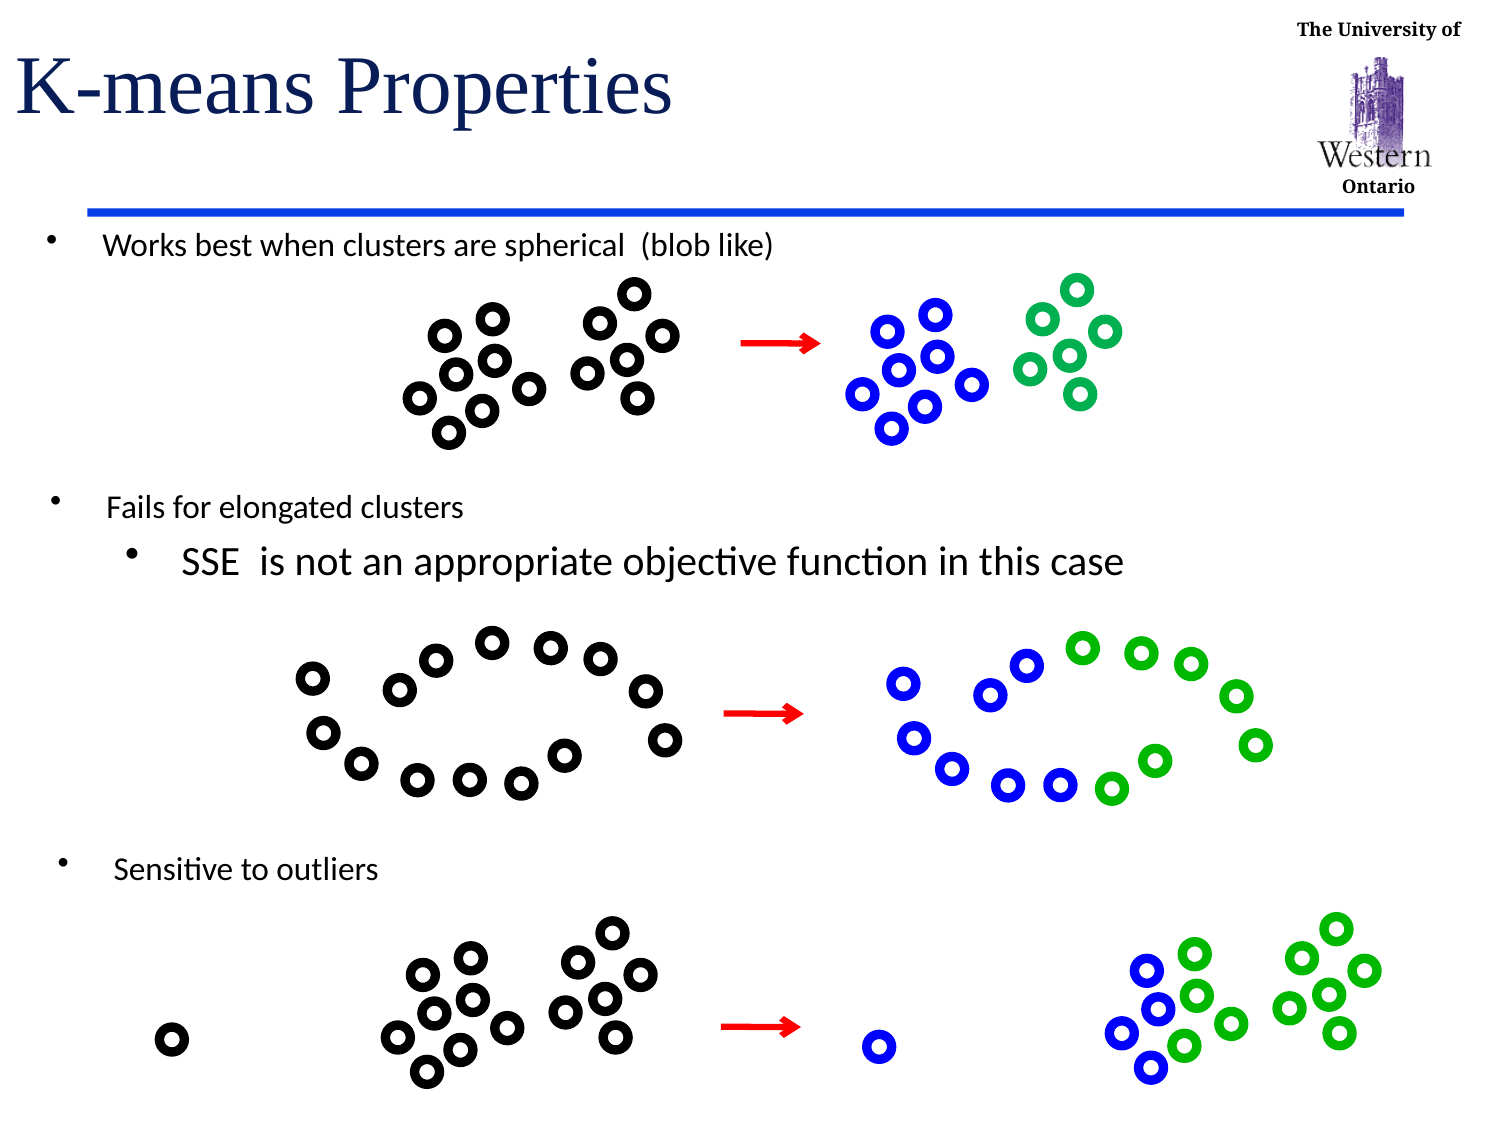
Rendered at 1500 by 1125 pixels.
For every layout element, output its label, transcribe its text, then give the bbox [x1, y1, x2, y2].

text_box [387, 677, 413, 703]
text_box [592, 986, 618, 1012]
text_box [159, 1027, 185, 1053]
text_box [385, 1025, 411, 1051]
text_box [1327, 1020, 1353, 1046]
text_box [1145, 996, 1171, 1022]
text_box [939, 756, 965, 782]
text_box [494, 1015, 520, 1041]
text_box Fails for elongated clusters SSE is not an appropriate objective function in this case [35, 477, 1361, 578]
text_box [1070, 635, 1096, 661]
text_box [1289, 945, 1315, 971]
text_box [1134, 958, 1160, 984]
text_box [1243, 732, 1269, 758]
text_box [652, 727, 678, 753]
text_box [1352, 958, 1378, 984]
text_box [1277, 995, 1303, 1021]
text_box [311, 720, 336, 746]
text_box [447, 1037, 473, 1063]
text_box [1109, 1020, 1135, 1046]
text_box [457, 767, 483, 793]
text_box [300, 666, 326, 692]
text_box [508, 771, 534, 797]
text_box [538, 635, 564, 661]
text_box [890, 671, 916, 697]
text_box [410, 962, 436, 988]
text_box [588, 646, 614, 672]
text_box [348, 751, 374, 777]
text_box [633, 678, 659, 704]
text_box [977, 682, 1003, 708]
text_box [1184, 983, 1210, 1009]
text_box [603, 1025, 629, 1051]
text_box [553, 999, 579, 1025]
text_box [995, 772, 1021, 798]
text_box [1323, 916, 1349, 942]
text_box [1138, 1055, 1164, 1081]
text_box [421, 1001, 447, 1027]
text_box [1099, 776, 1125, 802]
text_box [565, 950, 591, 976]
text_box [479, 630, 505, 656]
text_box [1178, 651, 1204, 677]
picture [1317, 138, 1432, 169]
title K-means Properties [0, 0, 1500, 138]
text_box [460, 987, 486, 1013]
text_box [1128, 640, 1154, 666]
text_box [1047, 772, 1073, 798]
text_box [1218, 1011, 1244, 1037]
text_box [628, 962, 654, 988]
text_box Sensitive to outliers [42, 839, 736, 940]
text_box [1316, 982, 1342, 1008]
text_box Works best when clusters are spherical (blob like) [31, 216, 1342, 317]
text_box [866, 1034, 892, 1060]
text_box [1171, 1033, 1197, 1059]
text_box [1142, 748, 1168, 774]
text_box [406, 277, 1118, 446]
text_box [458, 945, 484, 971]
text_box [1223, 683, 1249, 709]
text_box [901, 725, 927, 751]
text_box [1014, 653, 1040, 679]
text_box [423, 648, 449, 674]
text_box [414, 1059, 440, 1085]
text_box [552, 743, 578, 769]
text_box [600, 920, 625, 946]
text_box [1182, 941, 1208, 967]
text_box [405, 767, 430, 793]
